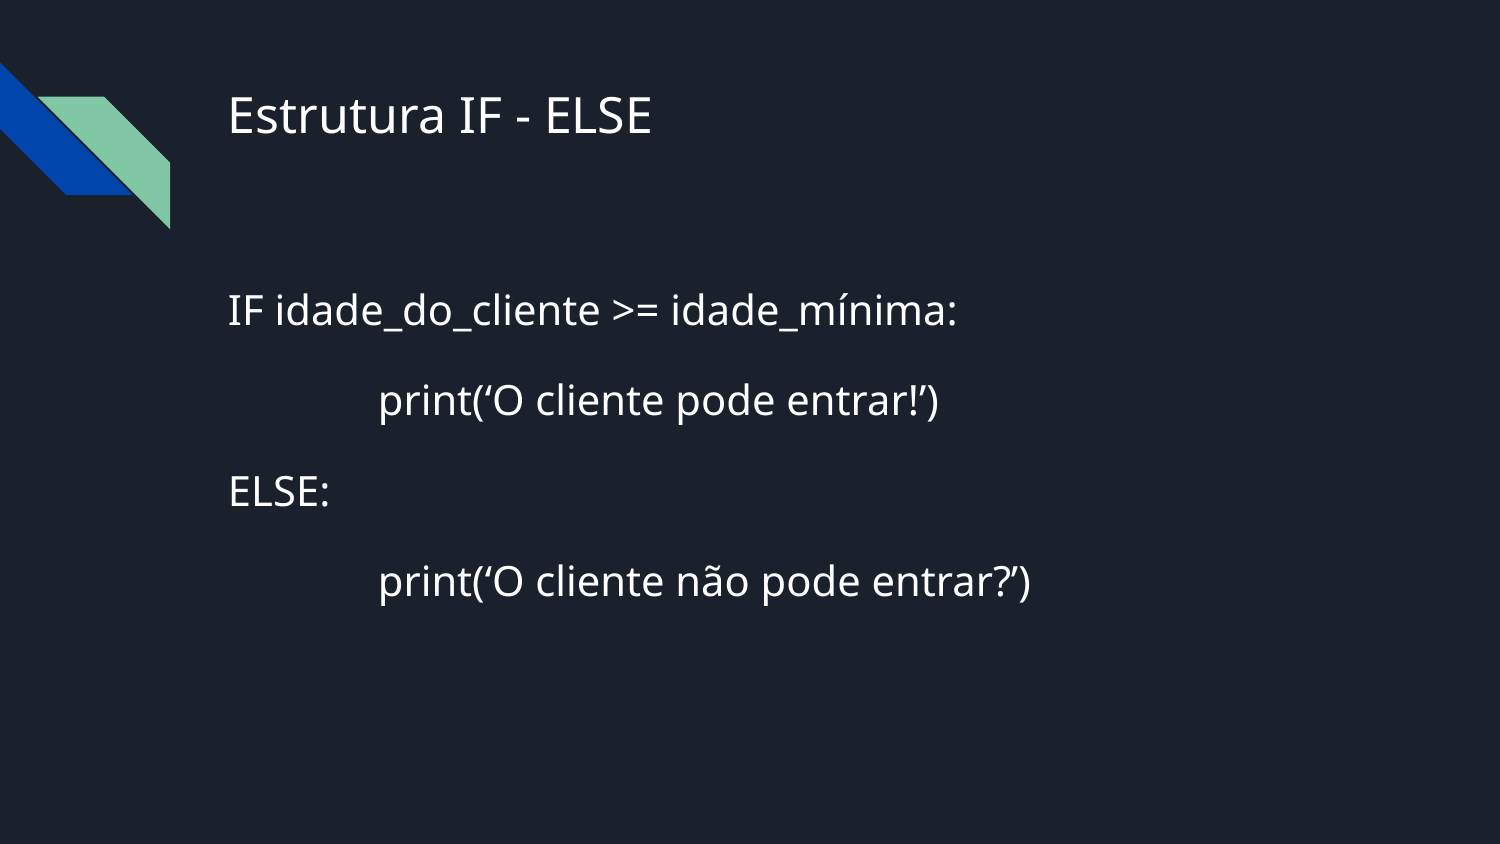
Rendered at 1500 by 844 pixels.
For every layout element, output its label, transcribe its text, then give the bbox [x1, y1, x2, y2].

title Estrutura IF - ELSE [212, 64, 1368, 215]
list IF idade_do_cliente >= idade_mínima: print(‘O cliente pode entrar!’) ELSE: print(‘O cliente não pode entrar?’) [212, 257, 1368, 735]
